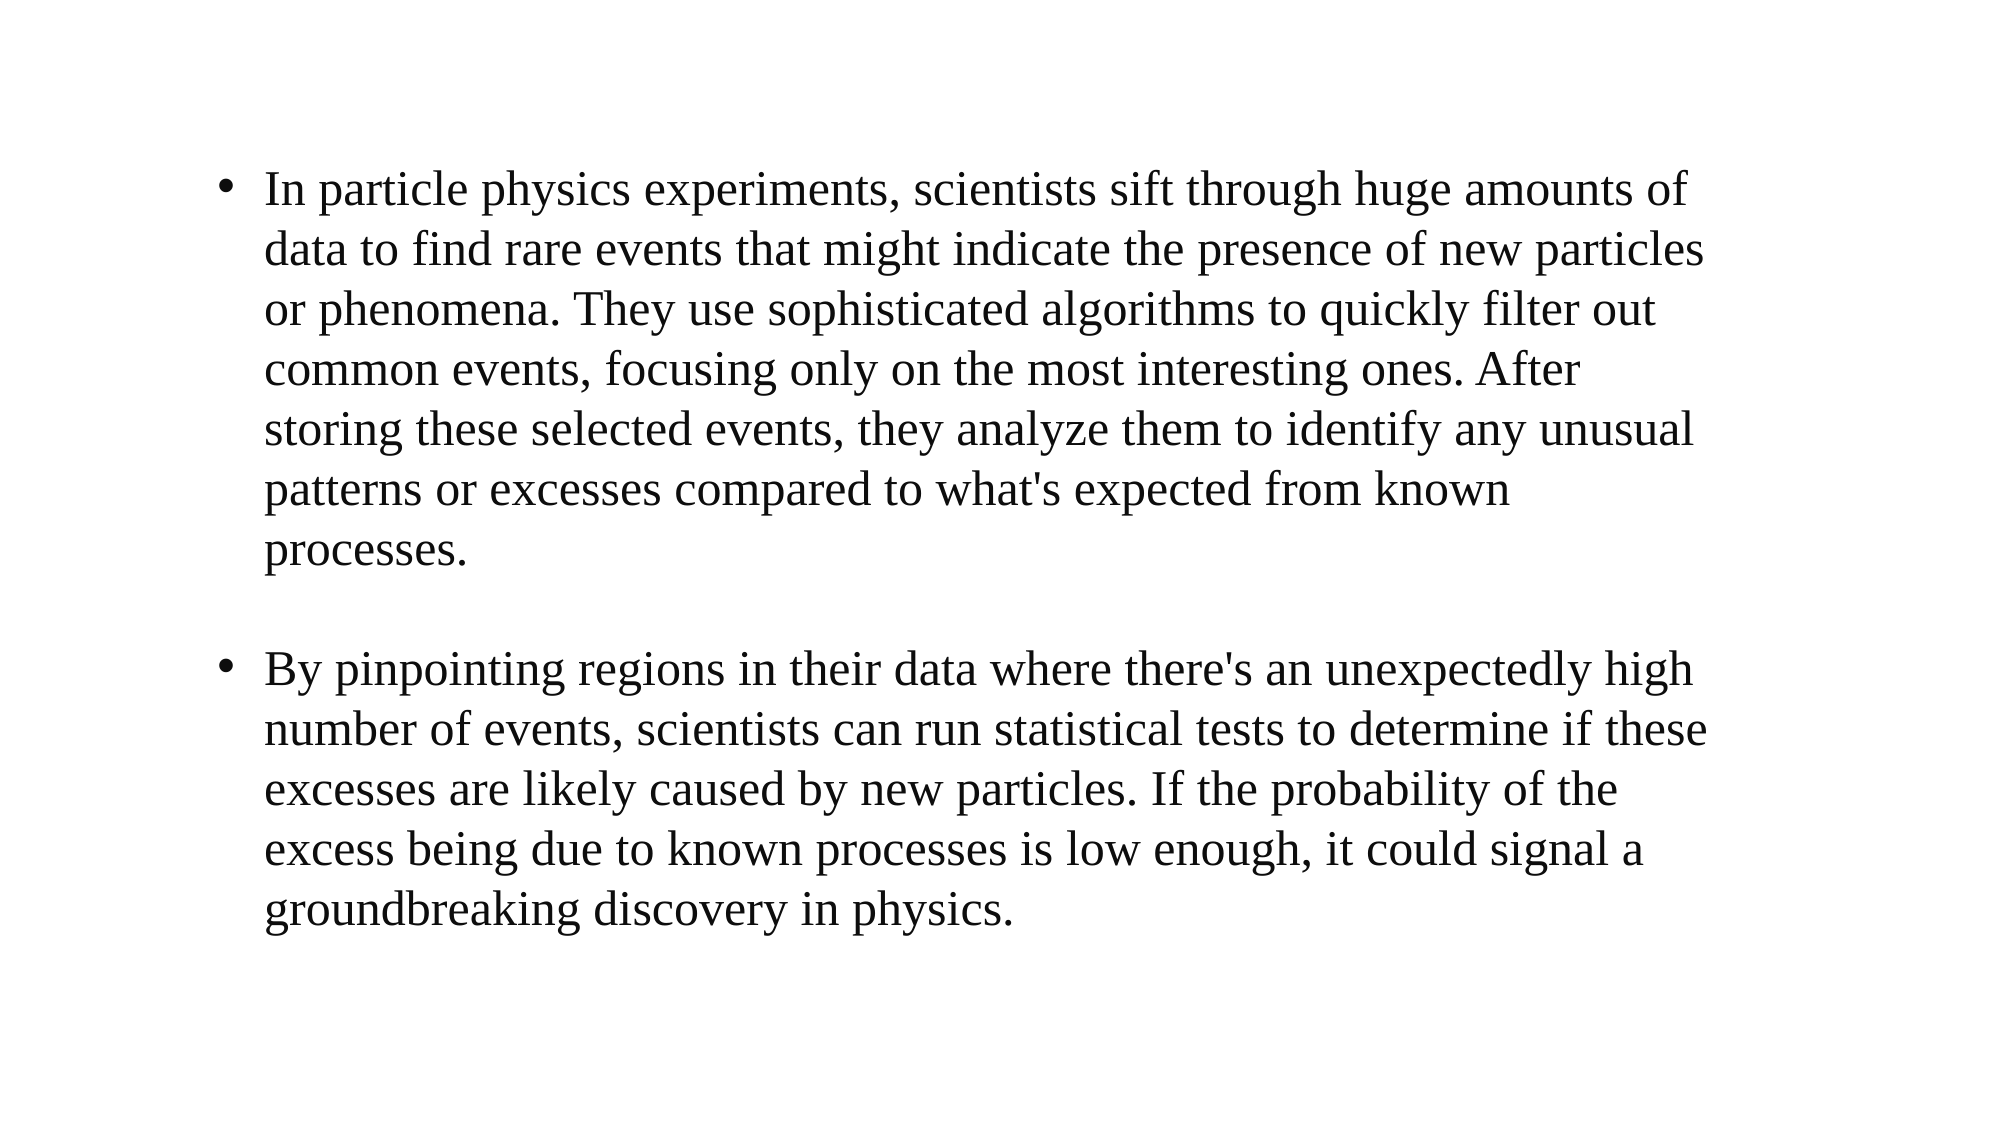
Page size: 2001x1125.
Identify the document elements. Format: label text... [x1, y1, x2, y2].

text_box In particle physics experiments, scientists sift through huge amounts of data to find rare events that might indicate the presence of new particles or phenomena. They use sophisticated algorithms to quickly filter out common events, focusing only on the most interesting ones. After storing these selected events, they analyze them to identify any unusual patterns or excesses compared to what's expected from known processes. By pinpointing regions in their data where there's an unexpectedly high number of events, scientists can run statistical tests to determine if these excesses are likely caused by new particles. If the probability of the excess being due to known processes is low enough, it could signal a groundbreaking discovery in physics. [202, 148, 1727, 1003]
